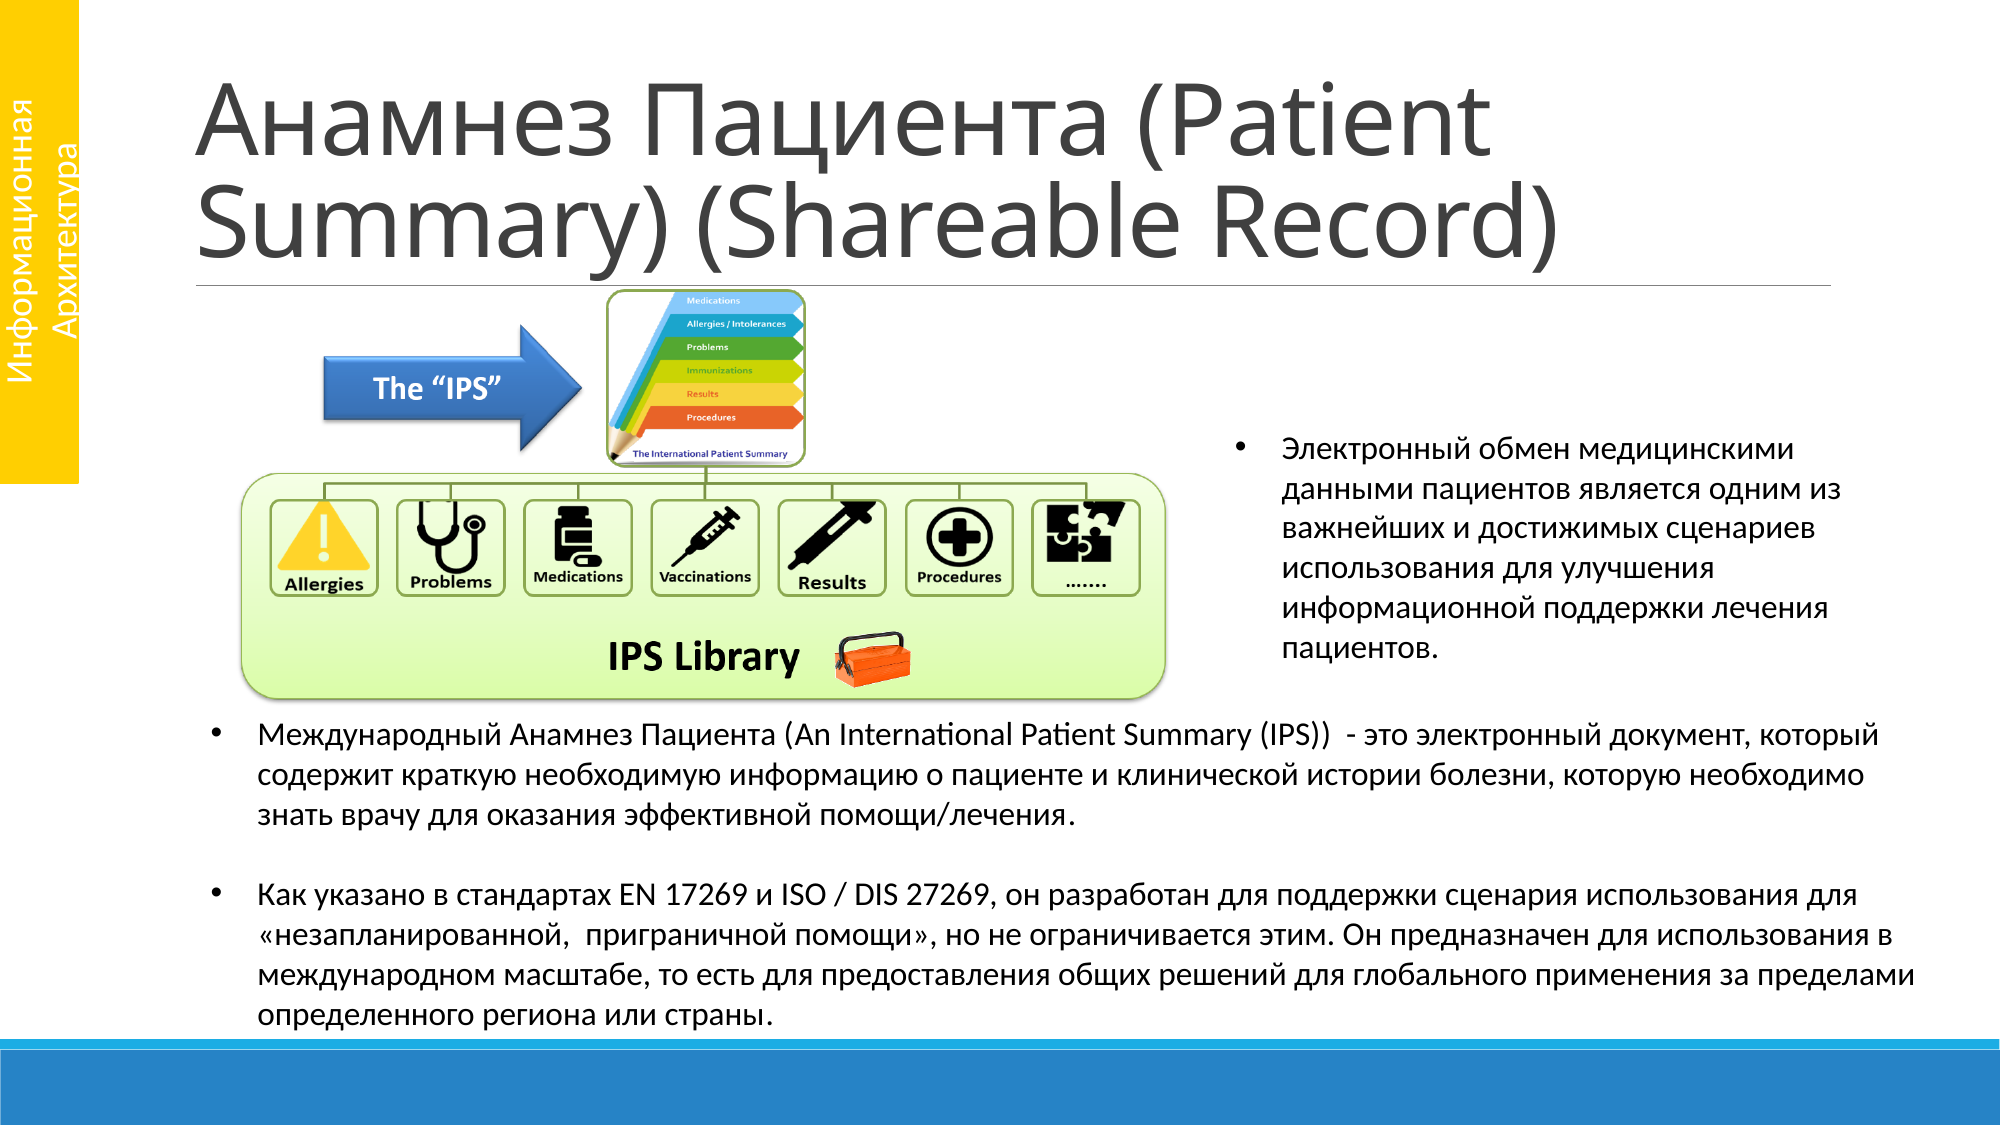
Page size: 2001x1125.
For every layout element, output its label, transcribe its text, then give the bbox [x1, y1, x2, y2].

text_box Электронный обмен медицинскими данными пациентов является одним из важнейших и достижимых сценариев использования для улучшения информационной поддержки лечения пациентов. [1220, 418, 1901, 673]
text_box Международный Анамнез Пациента (An International Patient Summary (IPS)) - это электронный документ, который содержит краткую необходимую информацию о пациенте и клинической истории болезни, которую необходимо знать врачу для оказания эффективной помощи/лечения. Как указано в стандартах EN 17269 и ISO / DIS 27269, он разработан для поддержки сценария использования для «незапланированной, приграничной помощи», но не ограничивается этим. Он предназначен для использования в международном масштабе, то есть для предоставления общих решений для глобального применения за пределами определенного региона или страны. [195, 704, 1955, 1040]
title Анамнез Пациента (Patient Summary) (Shareable Record) [180, 47, 1830, 285]
picture [235, 252, 1170, 716]
text_box Информационная Архитектура [0, 0, 79, 484]
